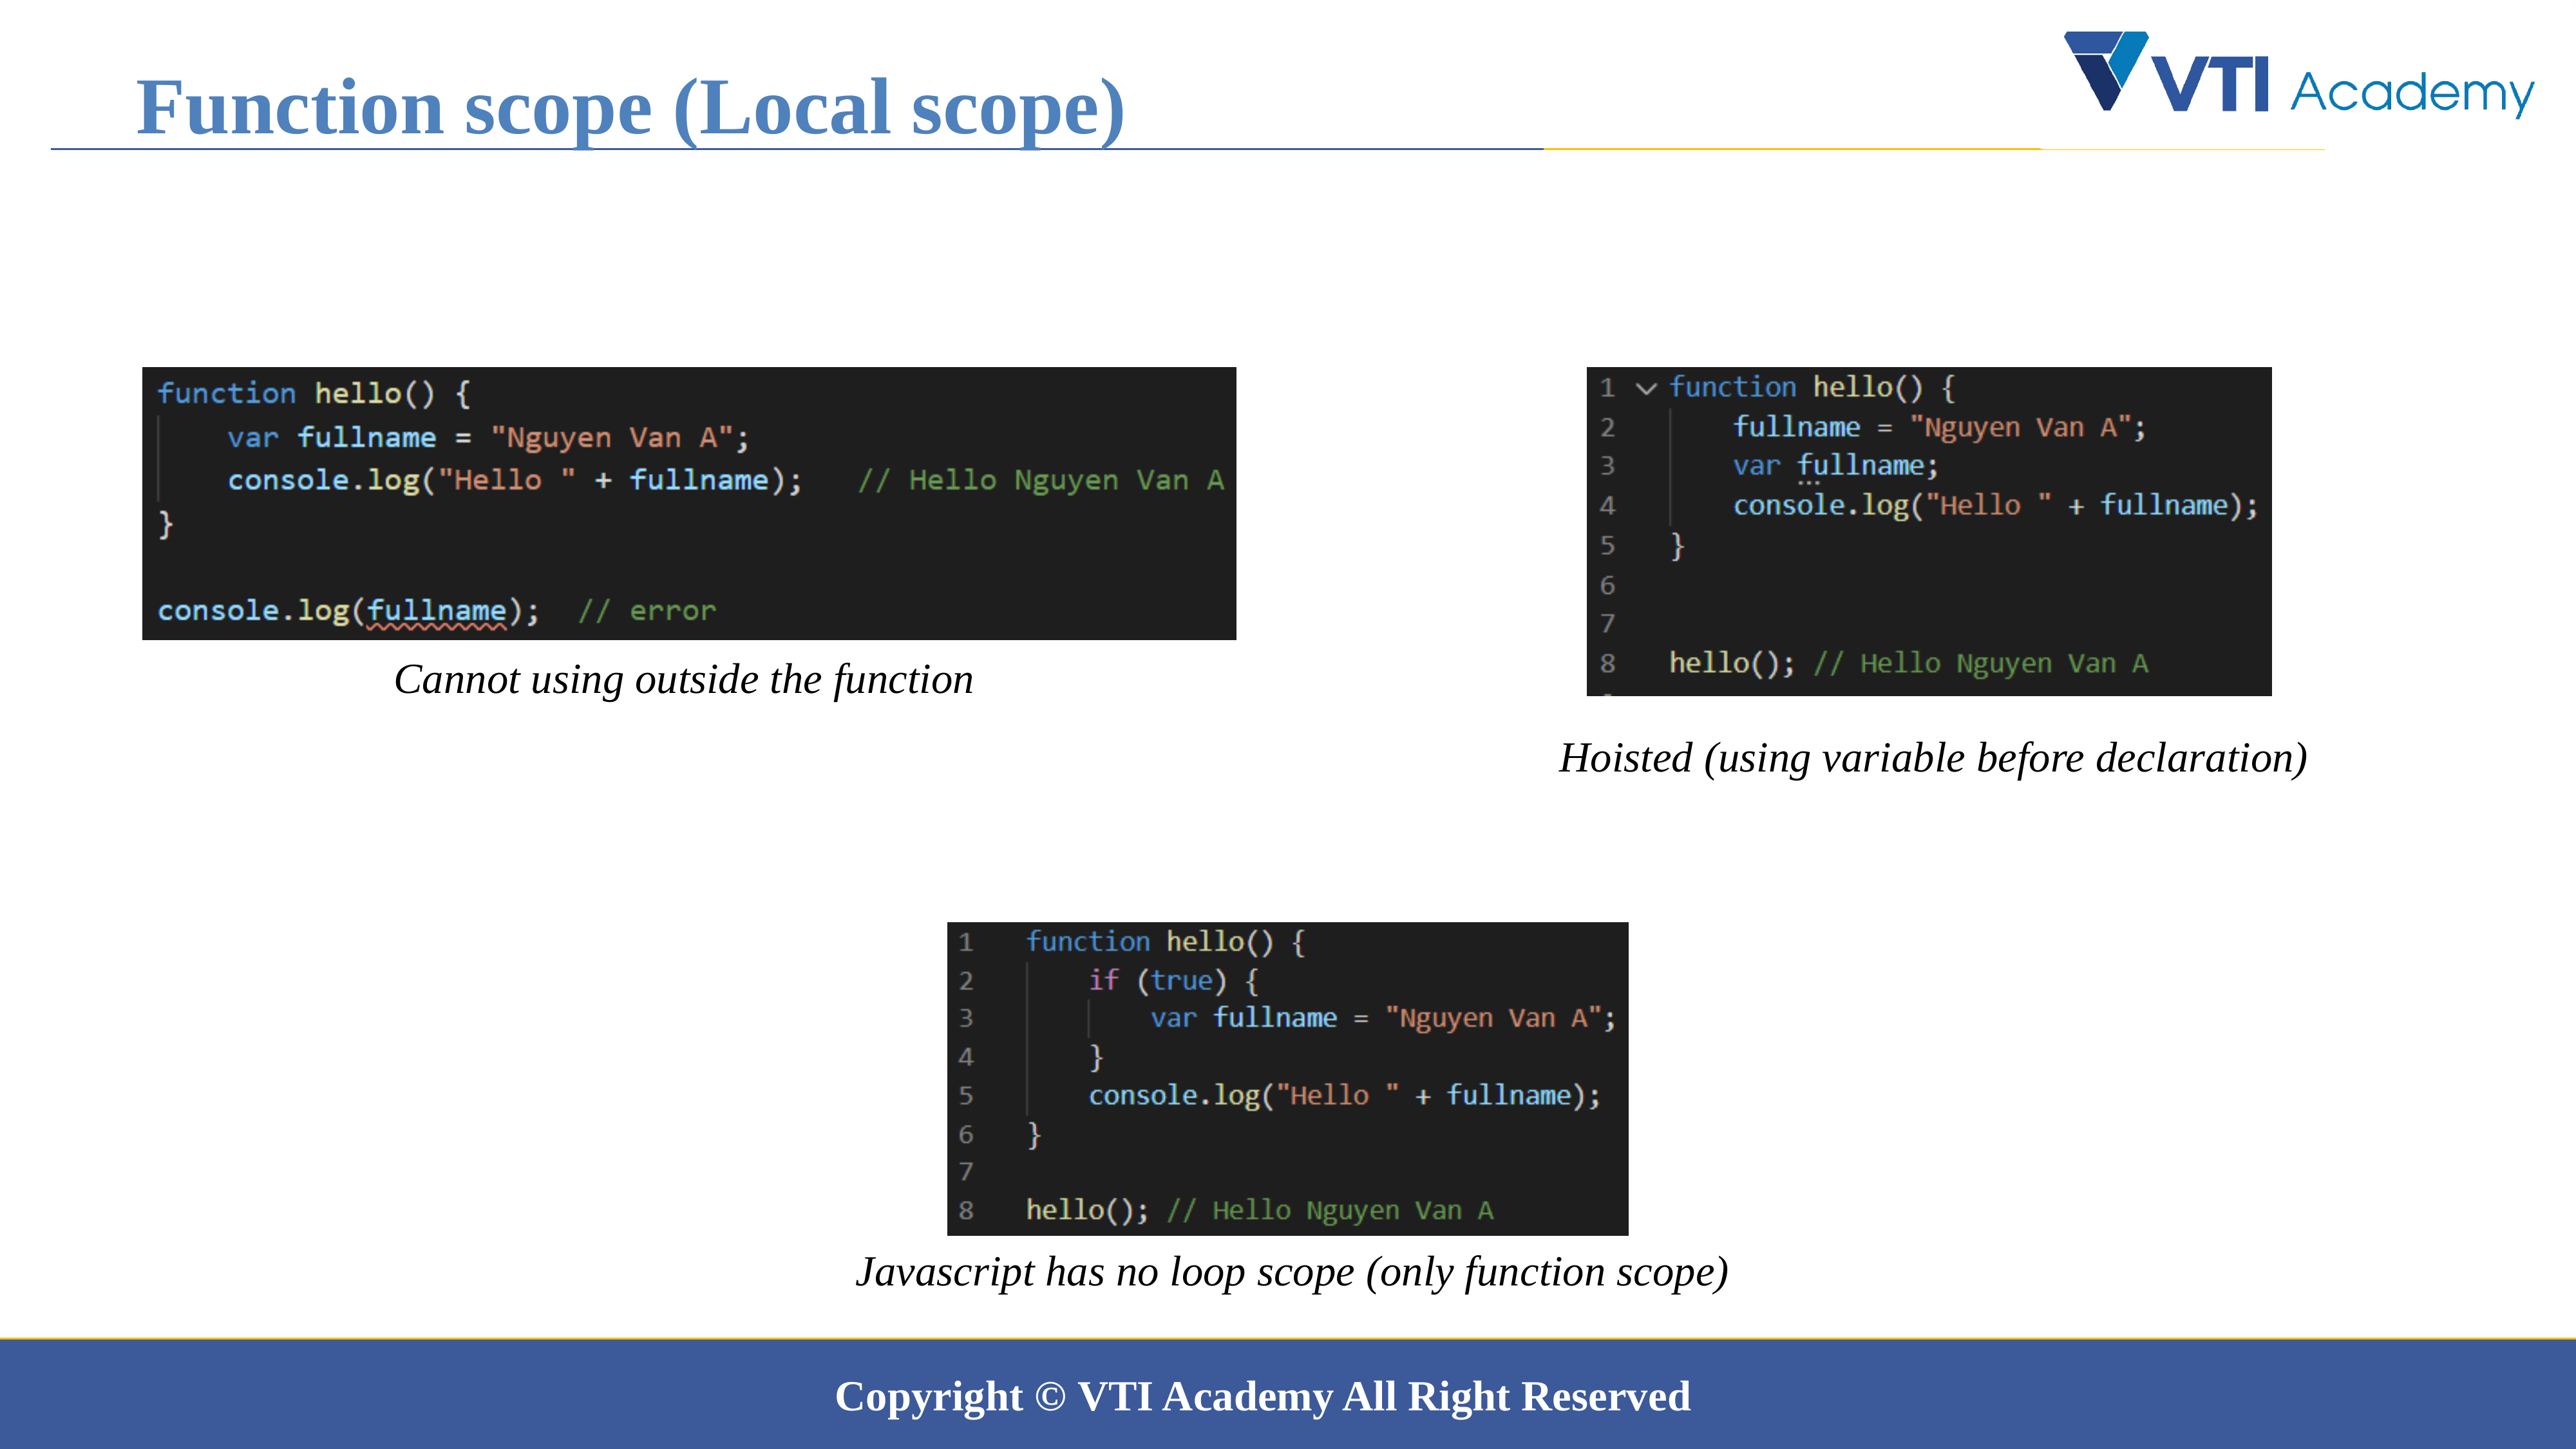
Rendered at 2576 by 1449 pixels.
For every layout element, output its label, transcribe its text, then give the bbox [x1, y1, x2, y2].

text_box Hoisted (using variable before declaration) [1546, 723, 2323, 785]
picture [947, 922, 1629, 1236]
picture [2034, 1, 2576, 149]
text_box Function scope (Local scope) [126, 60, 1413, 143]
text_box Javascript has no loop scope (only function scope) [799, 1238, 1788, 1300]
picture [1586, 367, 2272, 696]
picture [142, 367, 1237, 641]
text_box Cannot using outside the function [211, 647, 1158, 706]
